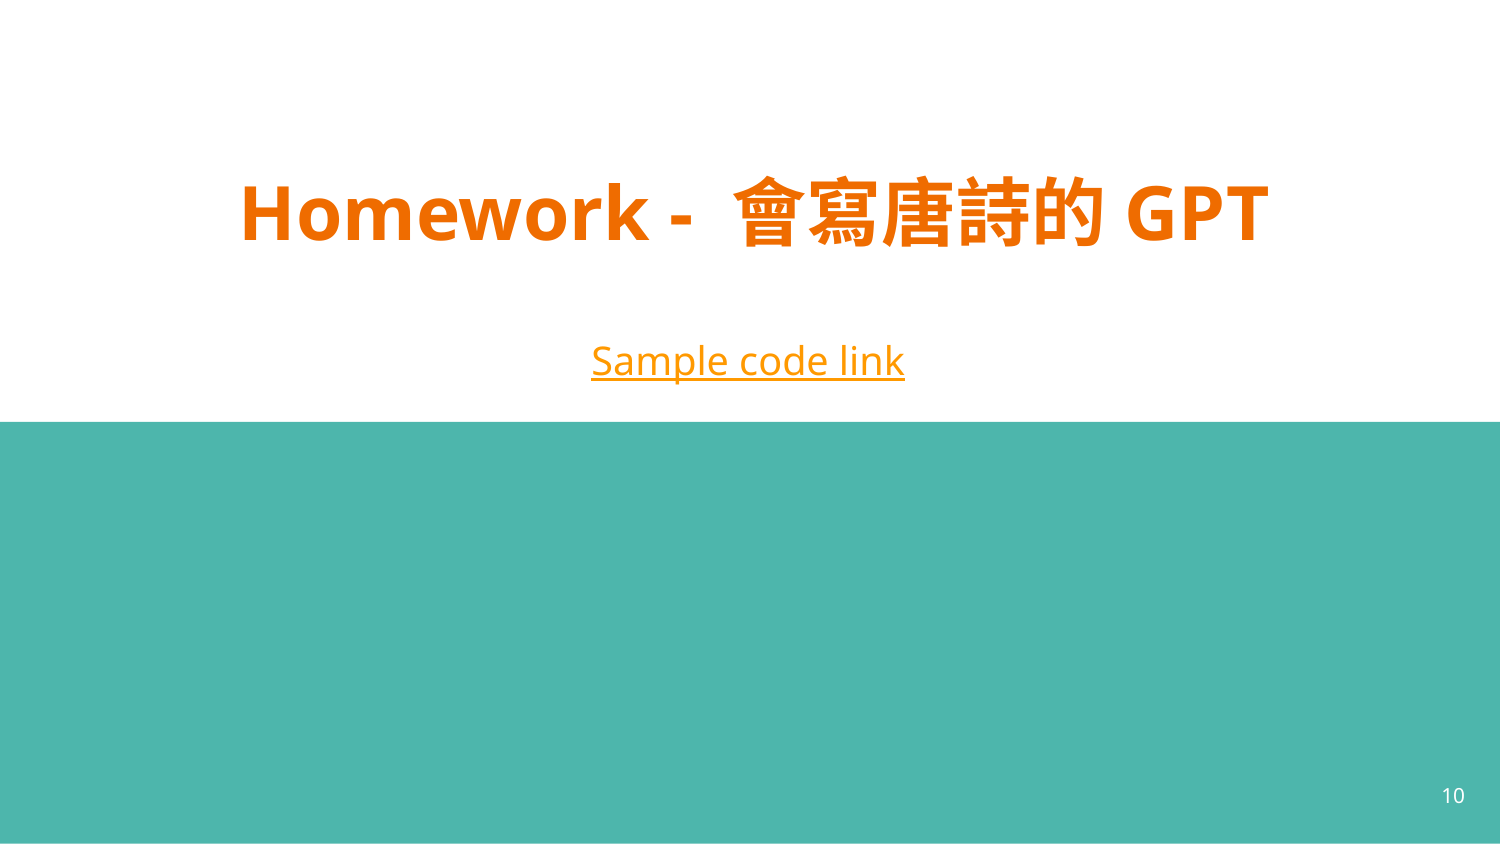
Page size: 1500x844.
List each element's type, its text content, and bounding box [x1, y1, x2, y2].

text_box Sample code link [576, 320, 932, 395]
slide_number ‹#› [1389, 764, 1480, 830]
title Homework - 會寫唐詩的GPT [51, 133, 1458, 289]
